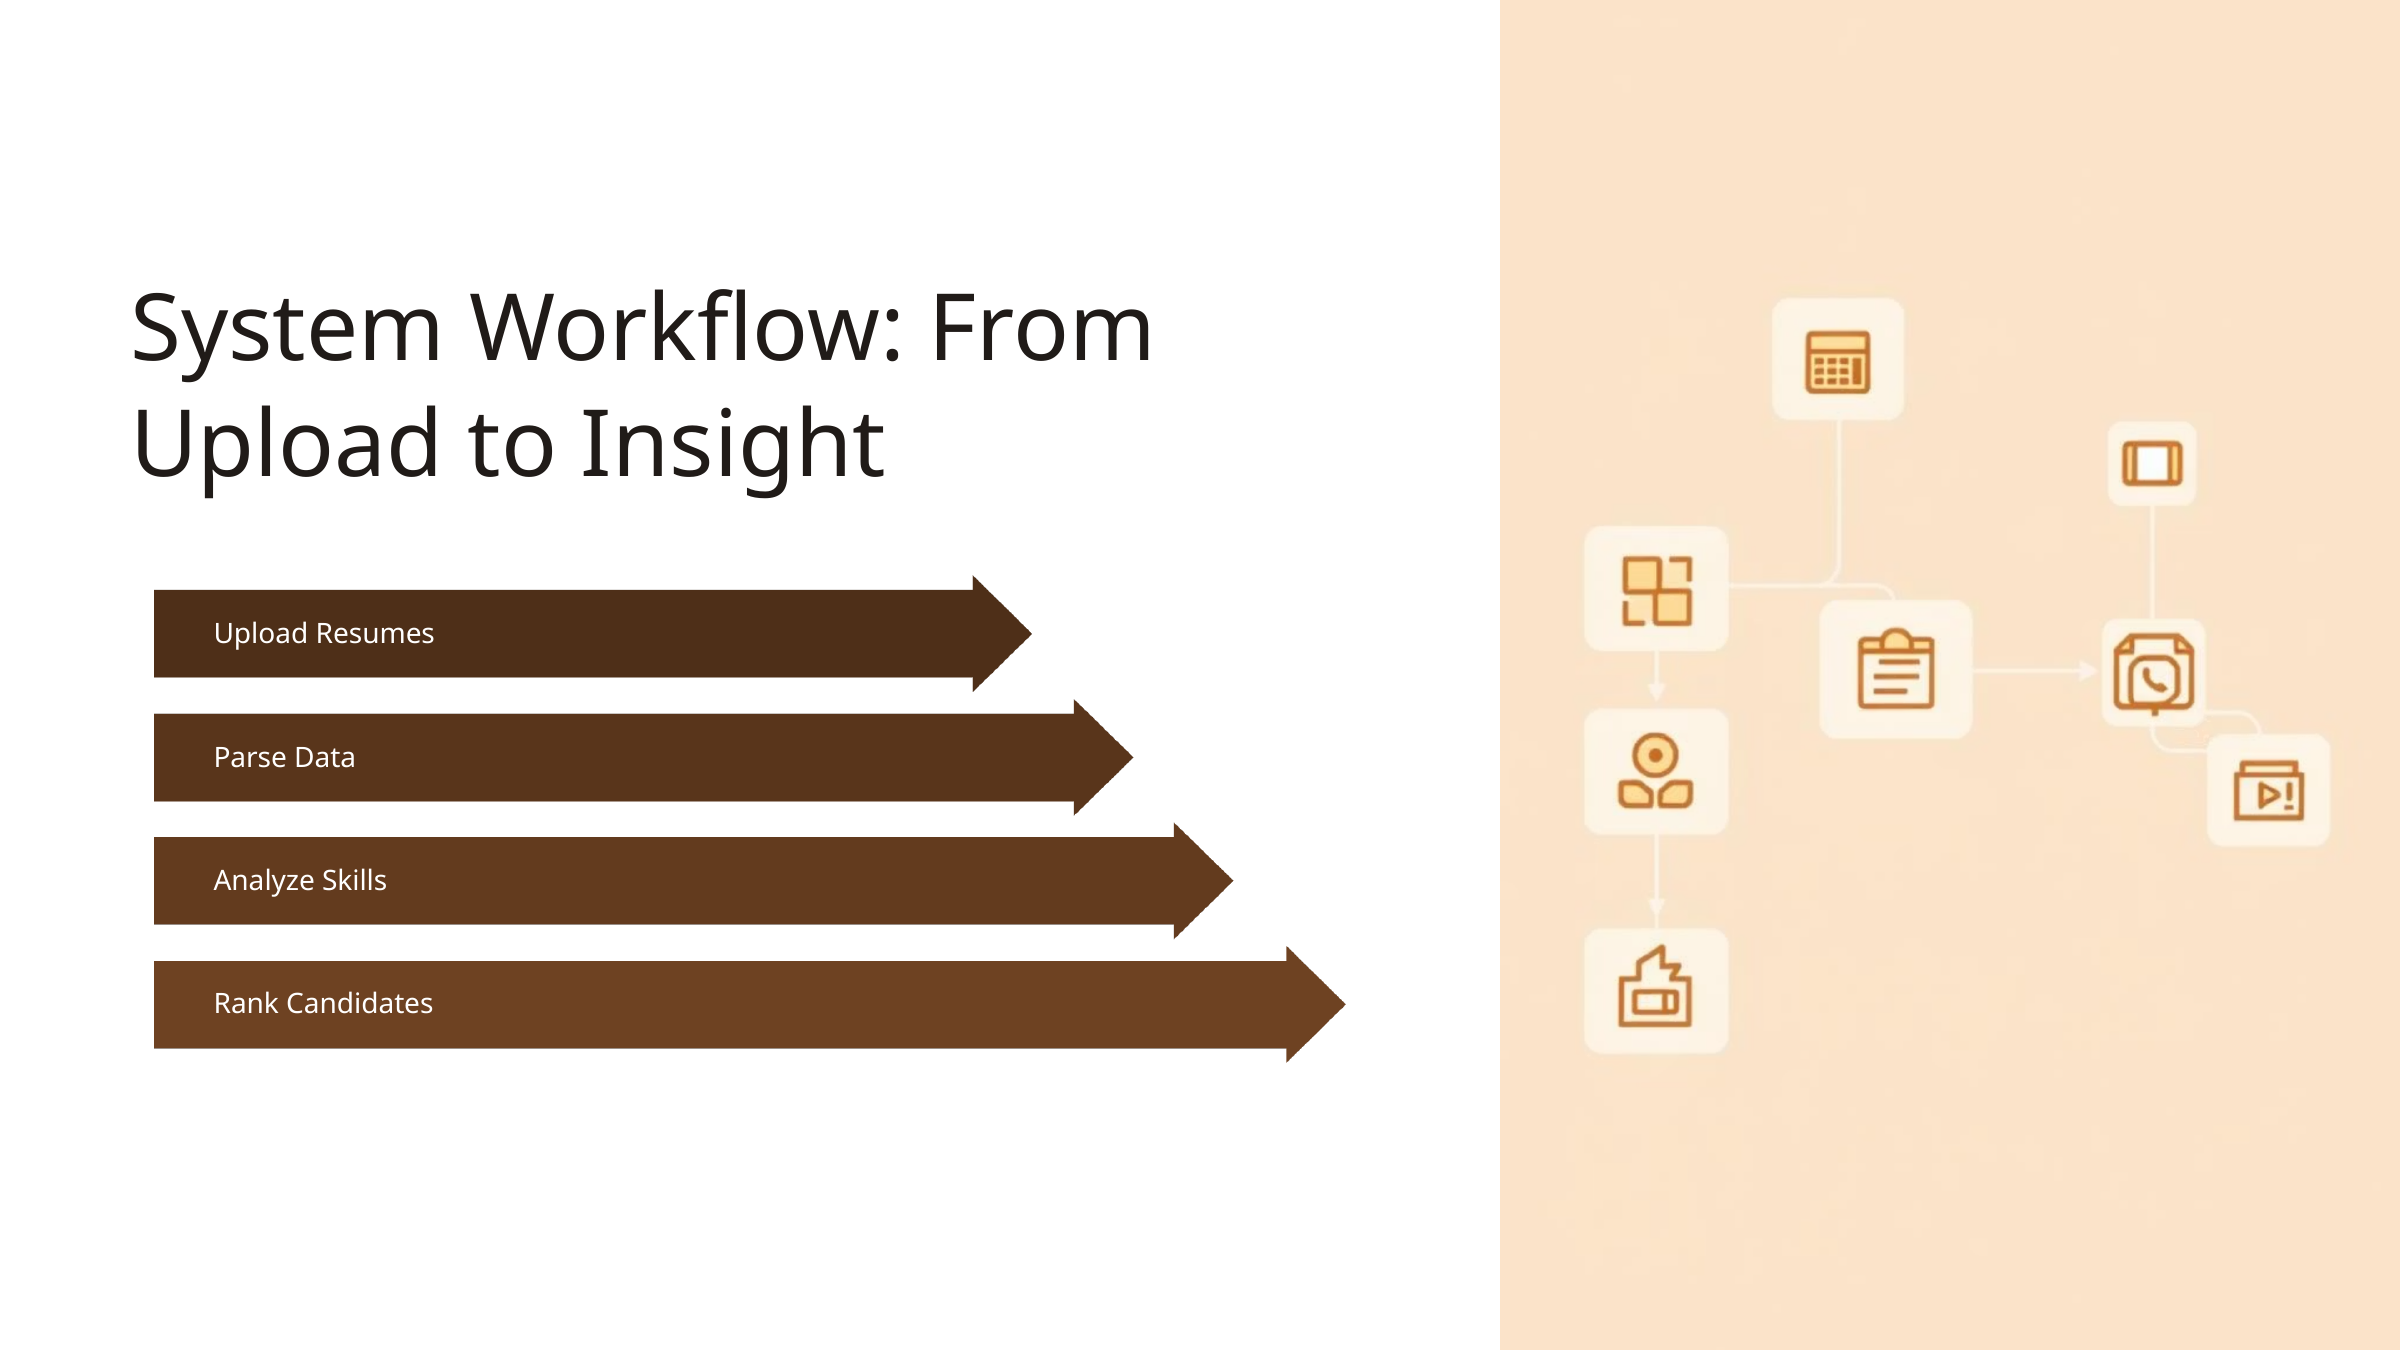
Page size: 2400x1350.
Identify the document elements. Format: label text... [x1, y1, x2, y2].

text_box System Workflow: From Upload to Insight [130, 263, 1370, 497]
picture [1499, 0, 2400, 1350]
picture [130, 551, 1370, 1087]
